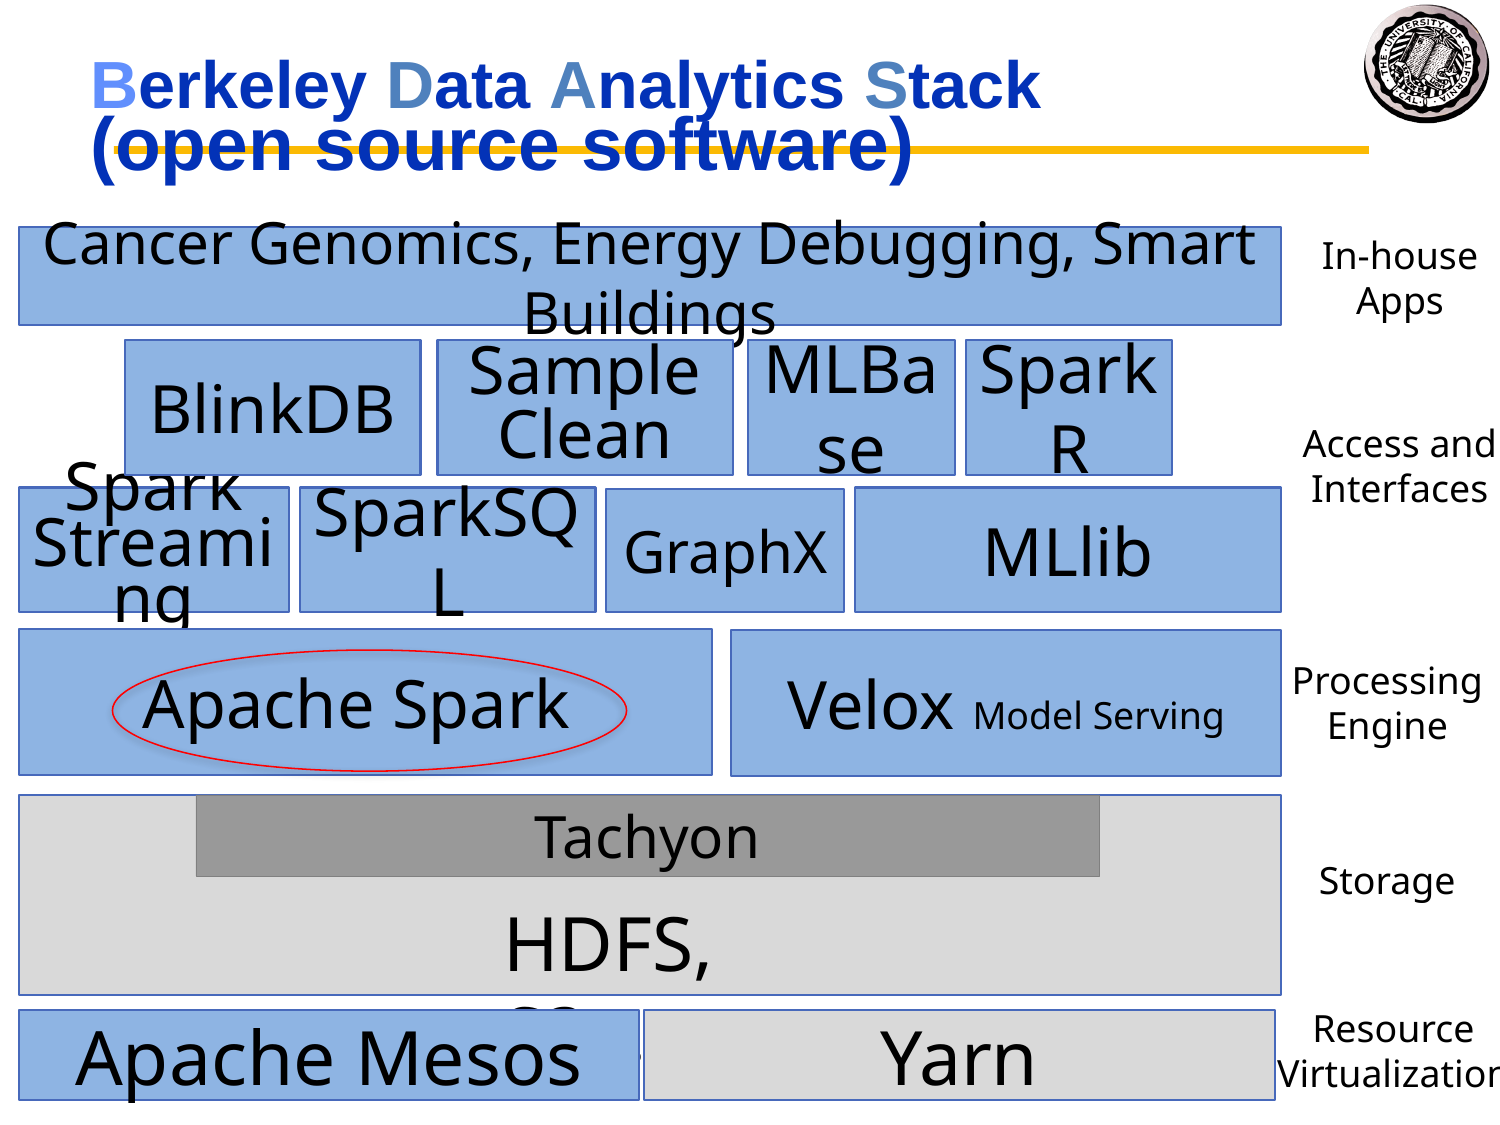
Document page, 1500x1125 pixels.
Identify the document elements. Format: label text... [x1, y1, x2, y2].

title Berkeley Data Analytics Stack (open source software) [75, 29, 1425, 218]
text_box [17, 889, 488, 997]
text_box Apache Mesos [17, 1008, 641, 1102]
text_box Storage [1304, 849, 1471, 910]
text_box In-house Apps [1307, 224, 1494, 330]
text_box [18, 226, 1282, 883]
text_box Access and Interfaces [1287, 412, 1500, 518]
text_box Processing Engine [1285, 649, 1498, 755]
text_box Yarn [642, 1008, 1262, 1102]
text_box Resource Virtualization [1262, 997, 1500, 1103]
picture [1350, 0, 1500, 127]
text_box HDFS, S3, … [488, 891, 850, 1084]
text_box [850, 888, 1283, 997]
